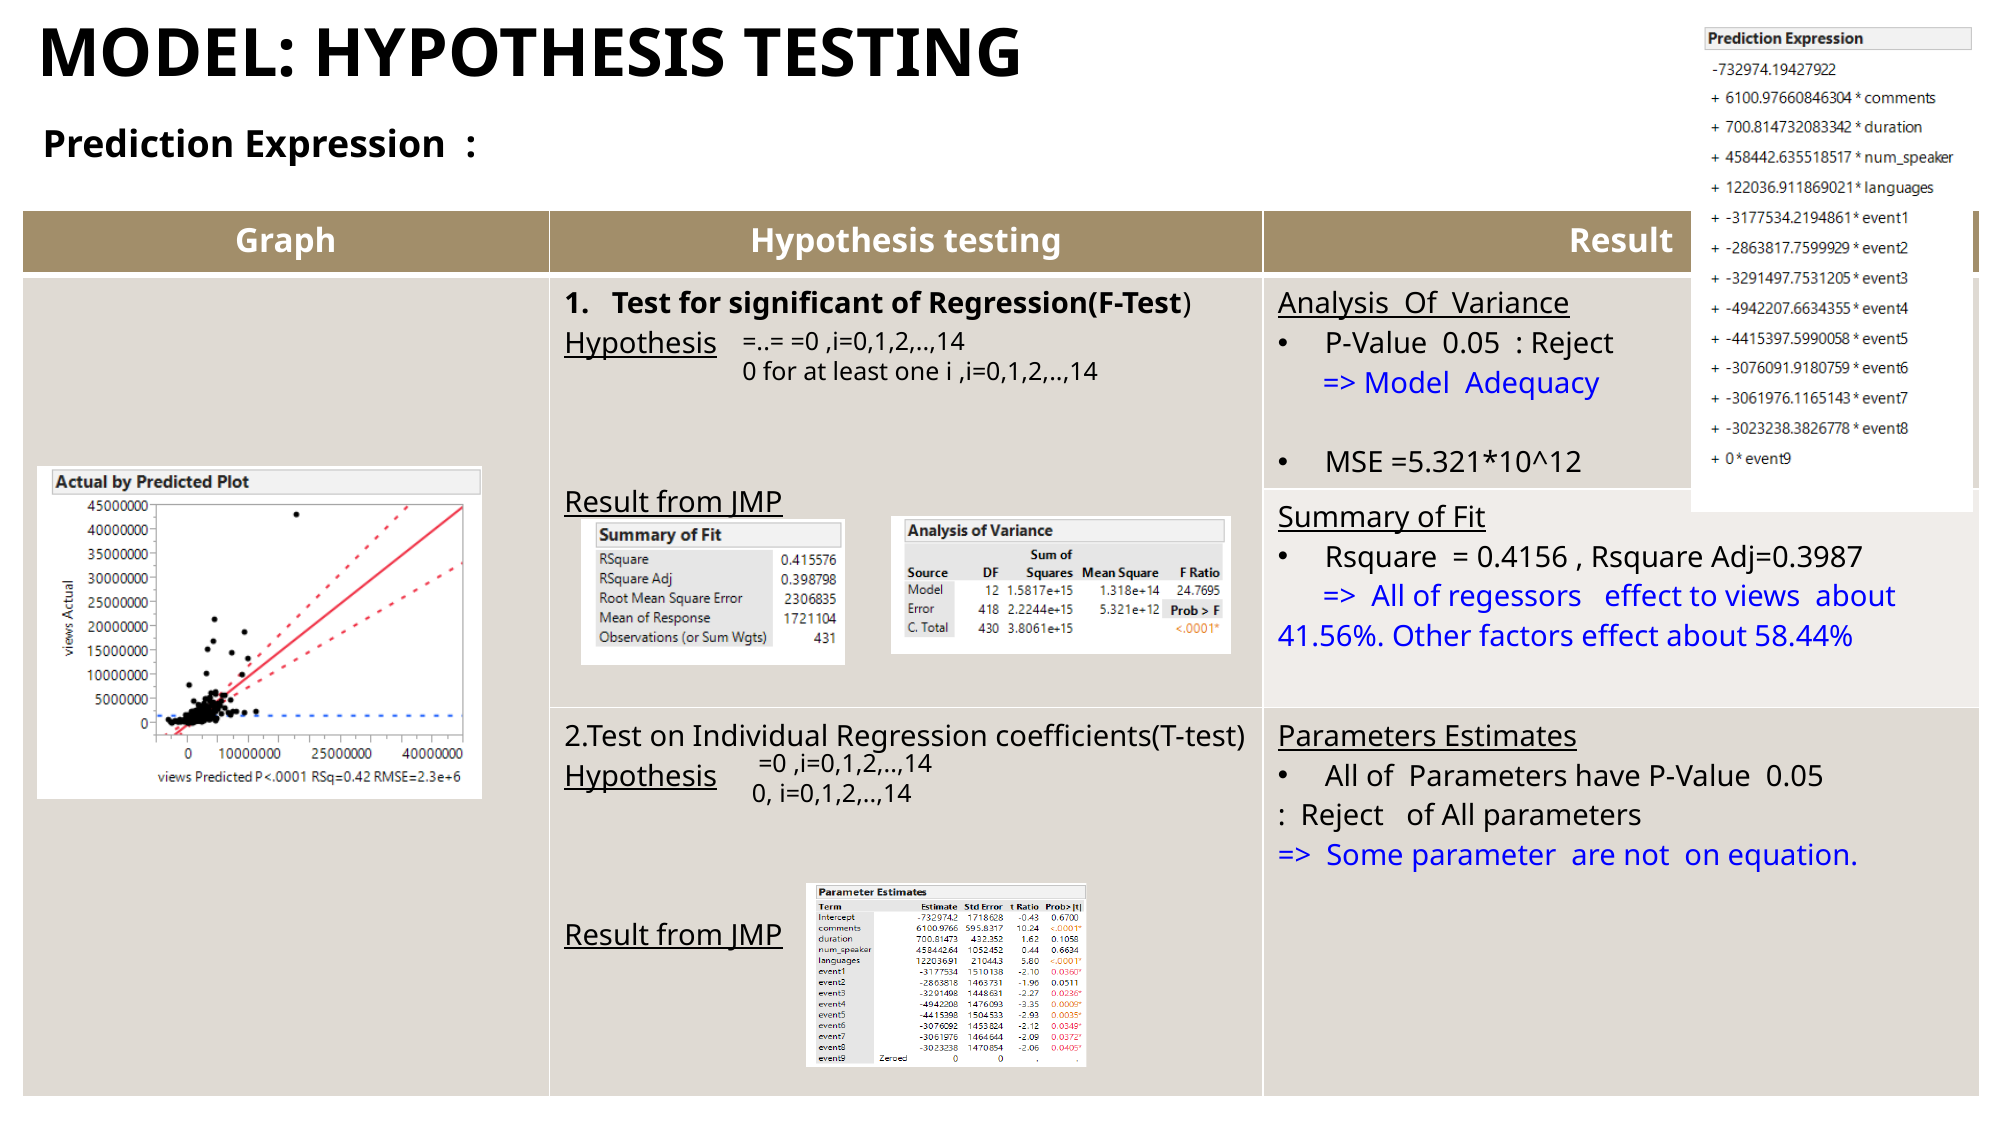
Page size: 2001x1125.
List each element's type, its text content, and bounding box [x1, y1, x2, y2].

picture [891, 516, 1231, 654]
text_box Prediction Expression : [27, 112, 492, 173]
picture [581, 519, 845, 665]
picture [806, 883, 1087, 1067]
picture [37, 466, 482, 799]
picture [1691, 24, 1973, 512]
title MoDel: Hypothesis testing [22, 0, 1673, 124]
